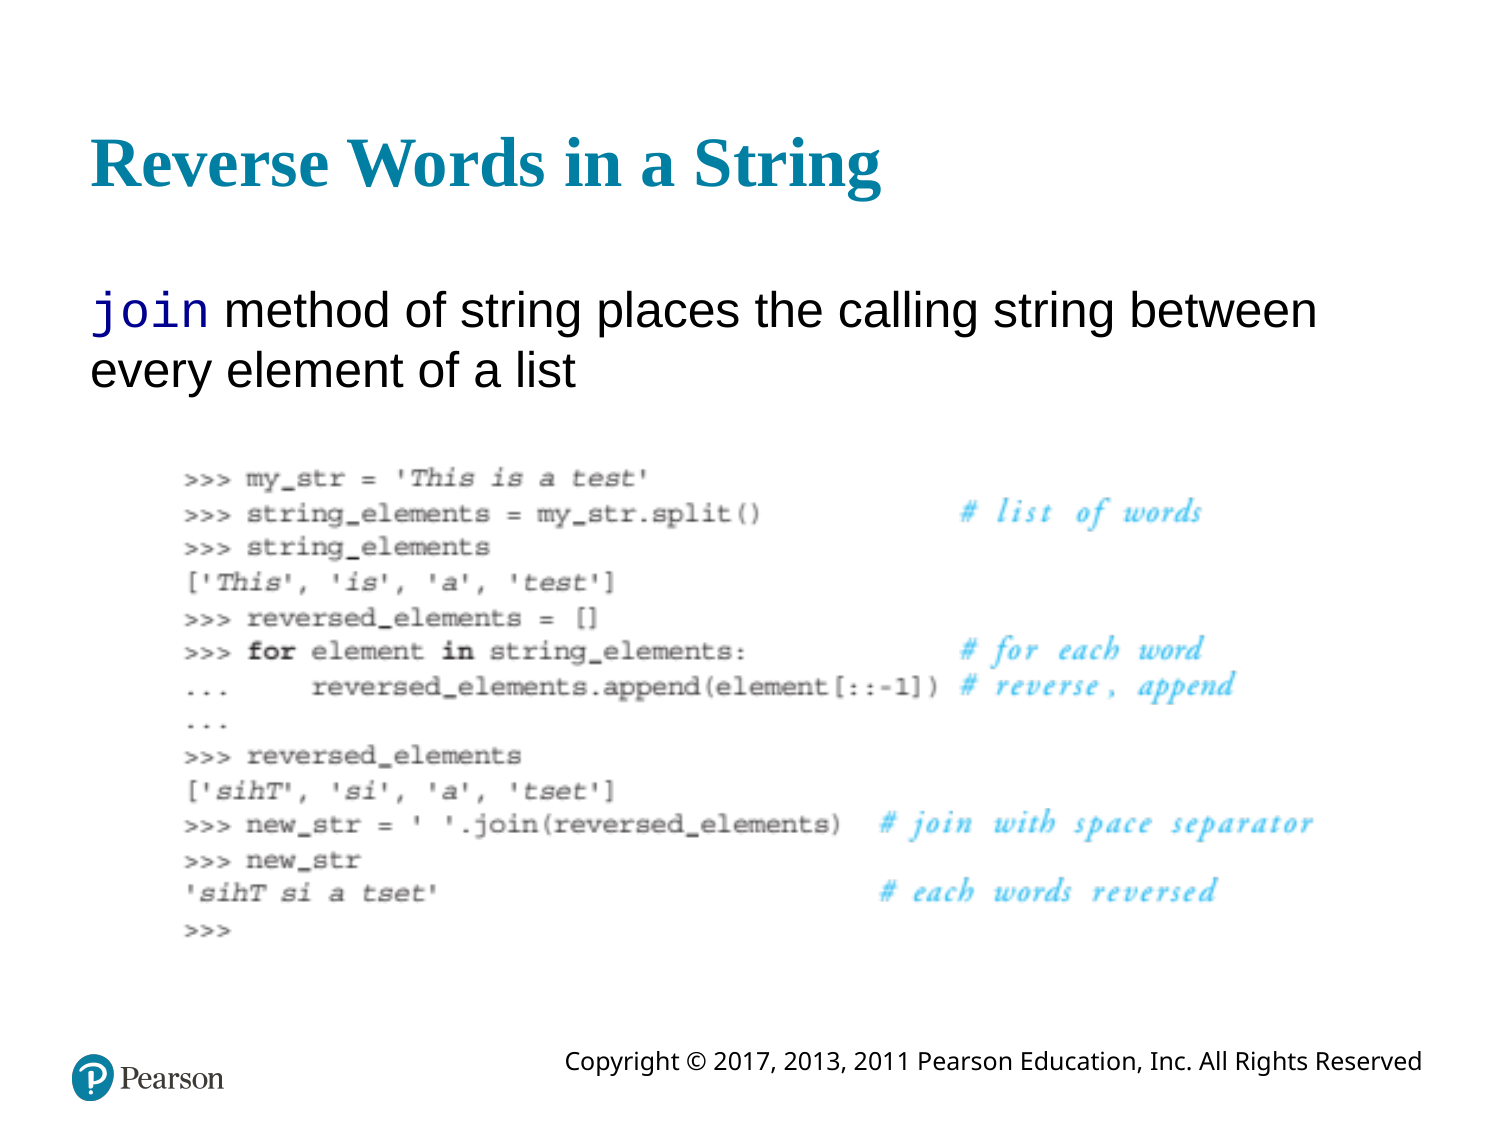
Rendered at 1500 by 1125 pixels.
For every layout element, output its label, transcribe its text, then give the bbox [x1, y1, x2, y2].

picture [98, 1054, 224, 1101]
picture [80, 1063, 106, 1088]
picture [72, 1054, 88, 1070]
picture [175, 462, 1323, 952]
title Reverse Words in a String [75, 35, 1425, 216]
list join method of string places the calling string between every element of a list [75, 262, 1425, 408]
picture [72, 1087, 83, 1101]
